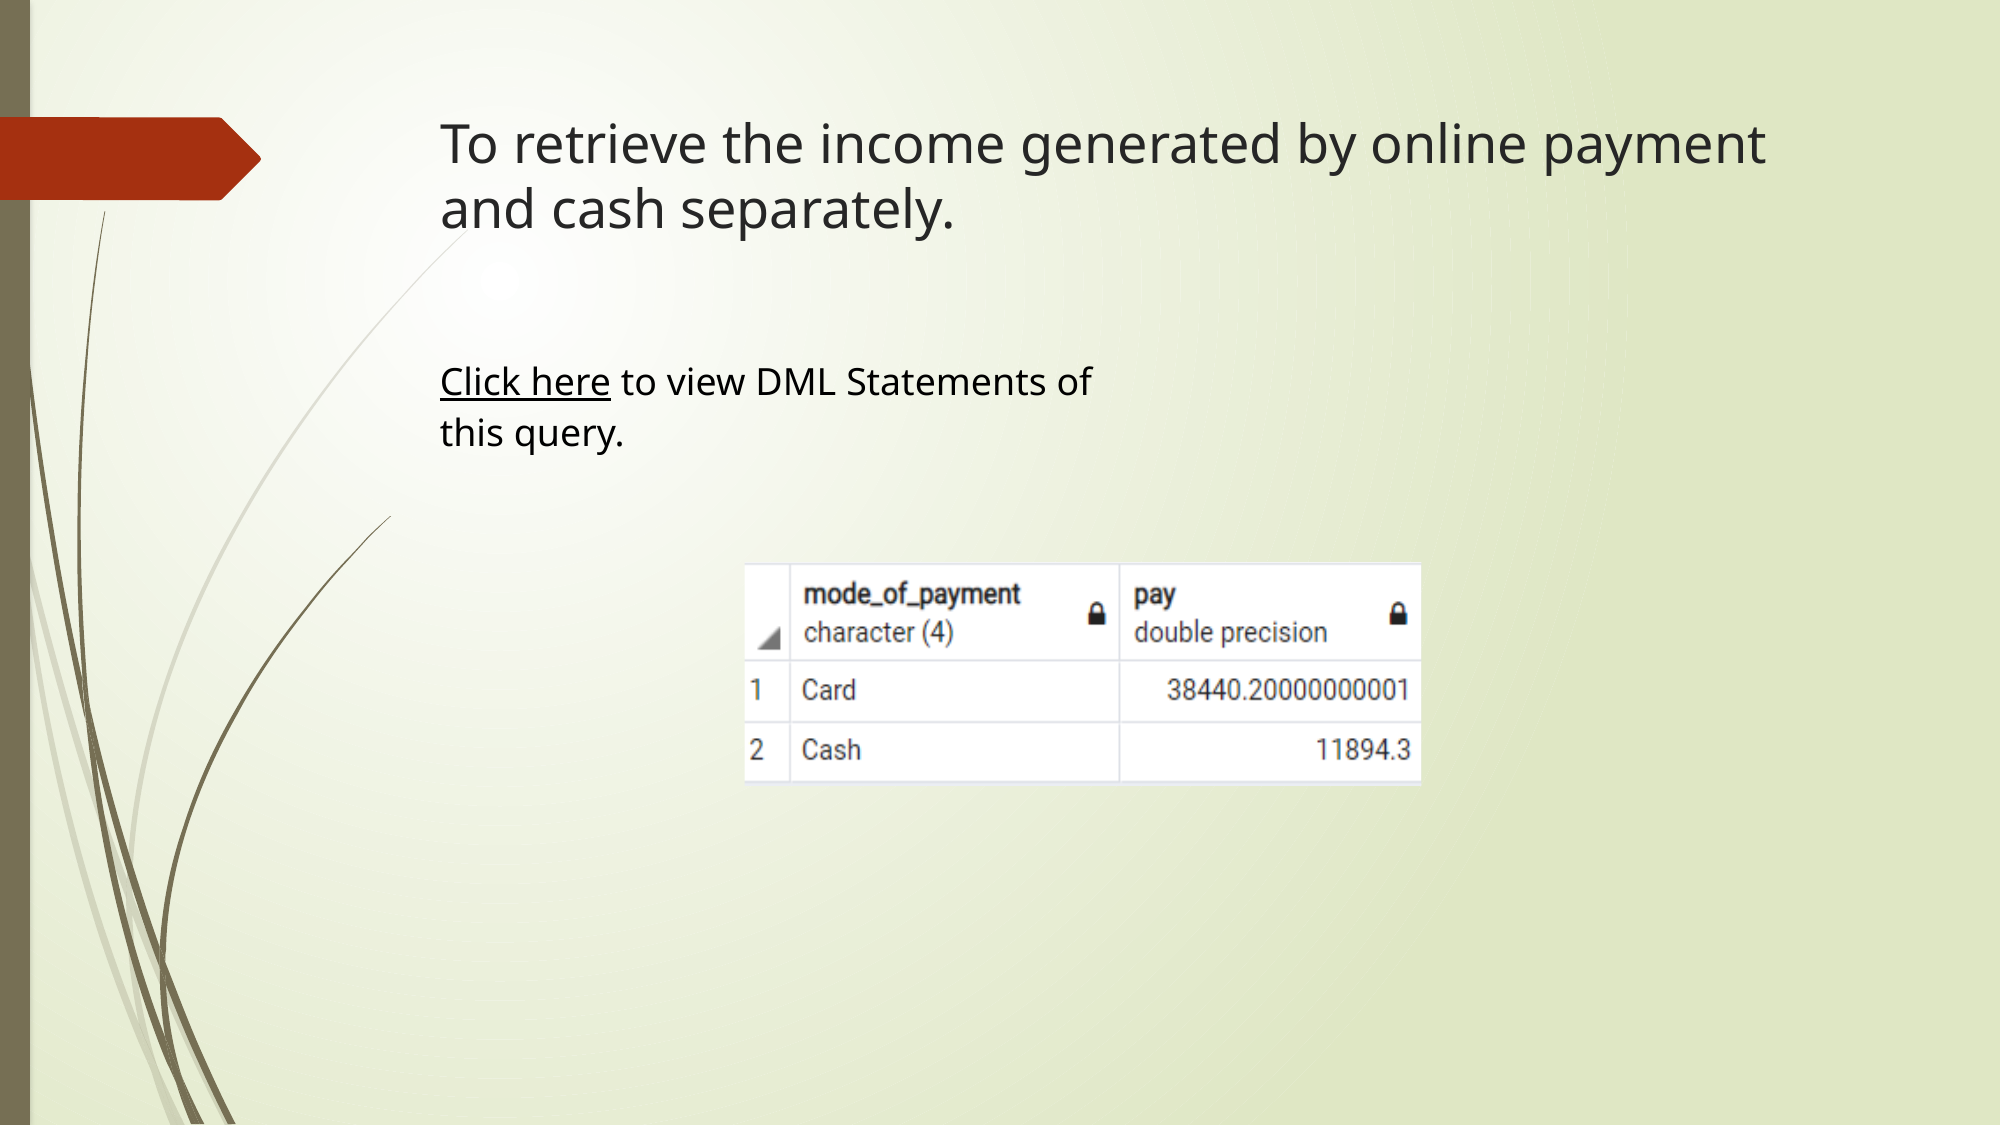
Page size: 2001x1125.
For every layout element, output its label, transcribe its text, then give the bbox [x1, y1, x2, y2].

list Click here to view DML Statements of this query. [424, 350, 1133, 1062]
title To retrieve the income generated by online payment and cash separately. [425, 102, 1888, 313]
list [744, 562, 1422, 786]
